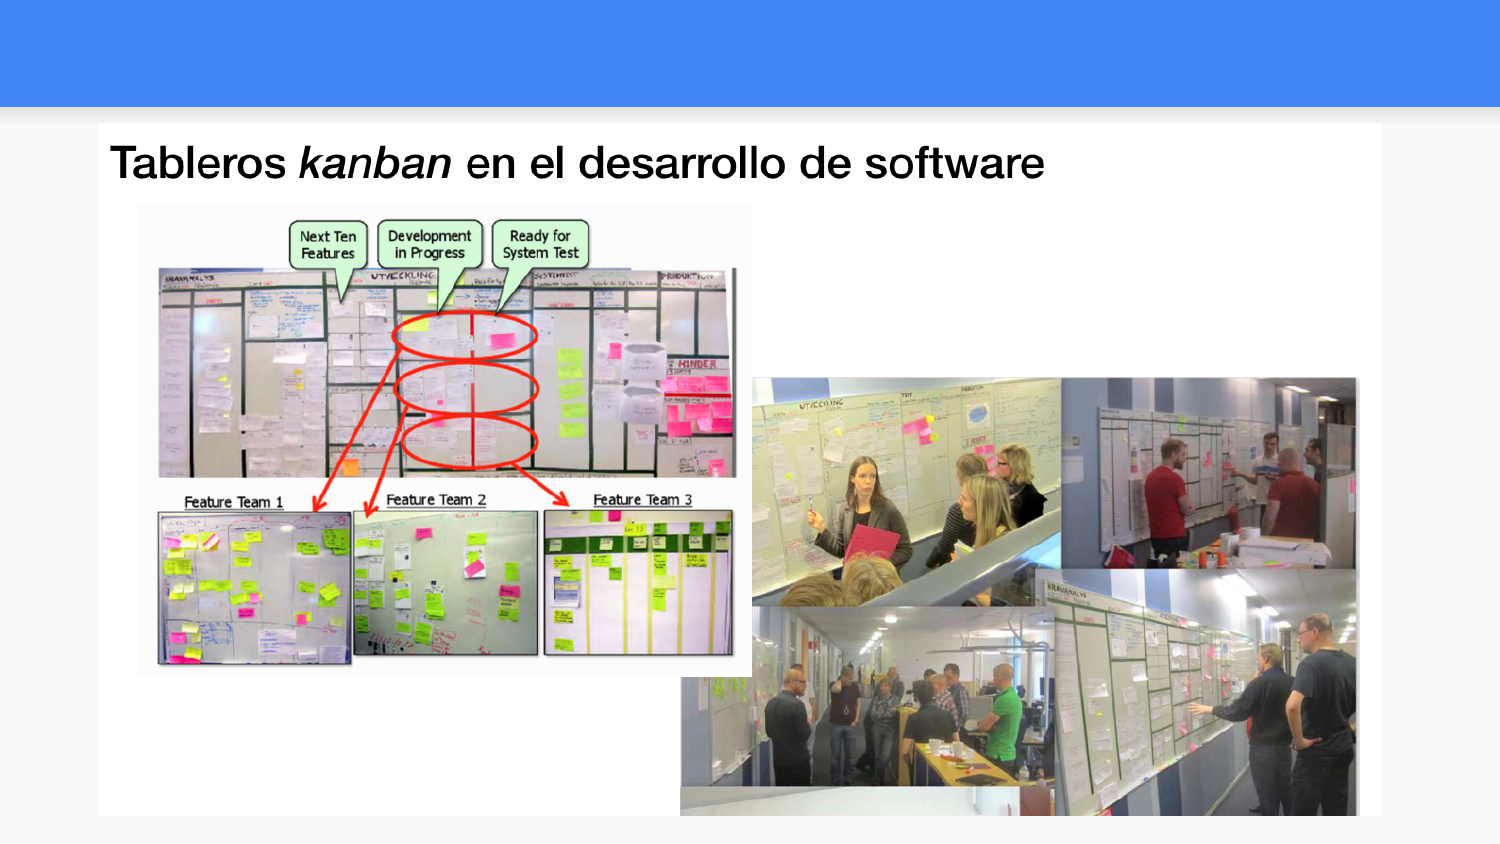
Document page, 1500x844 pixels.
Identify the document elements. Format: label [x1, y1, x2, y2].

picture [99, 123, 1381, 816]
